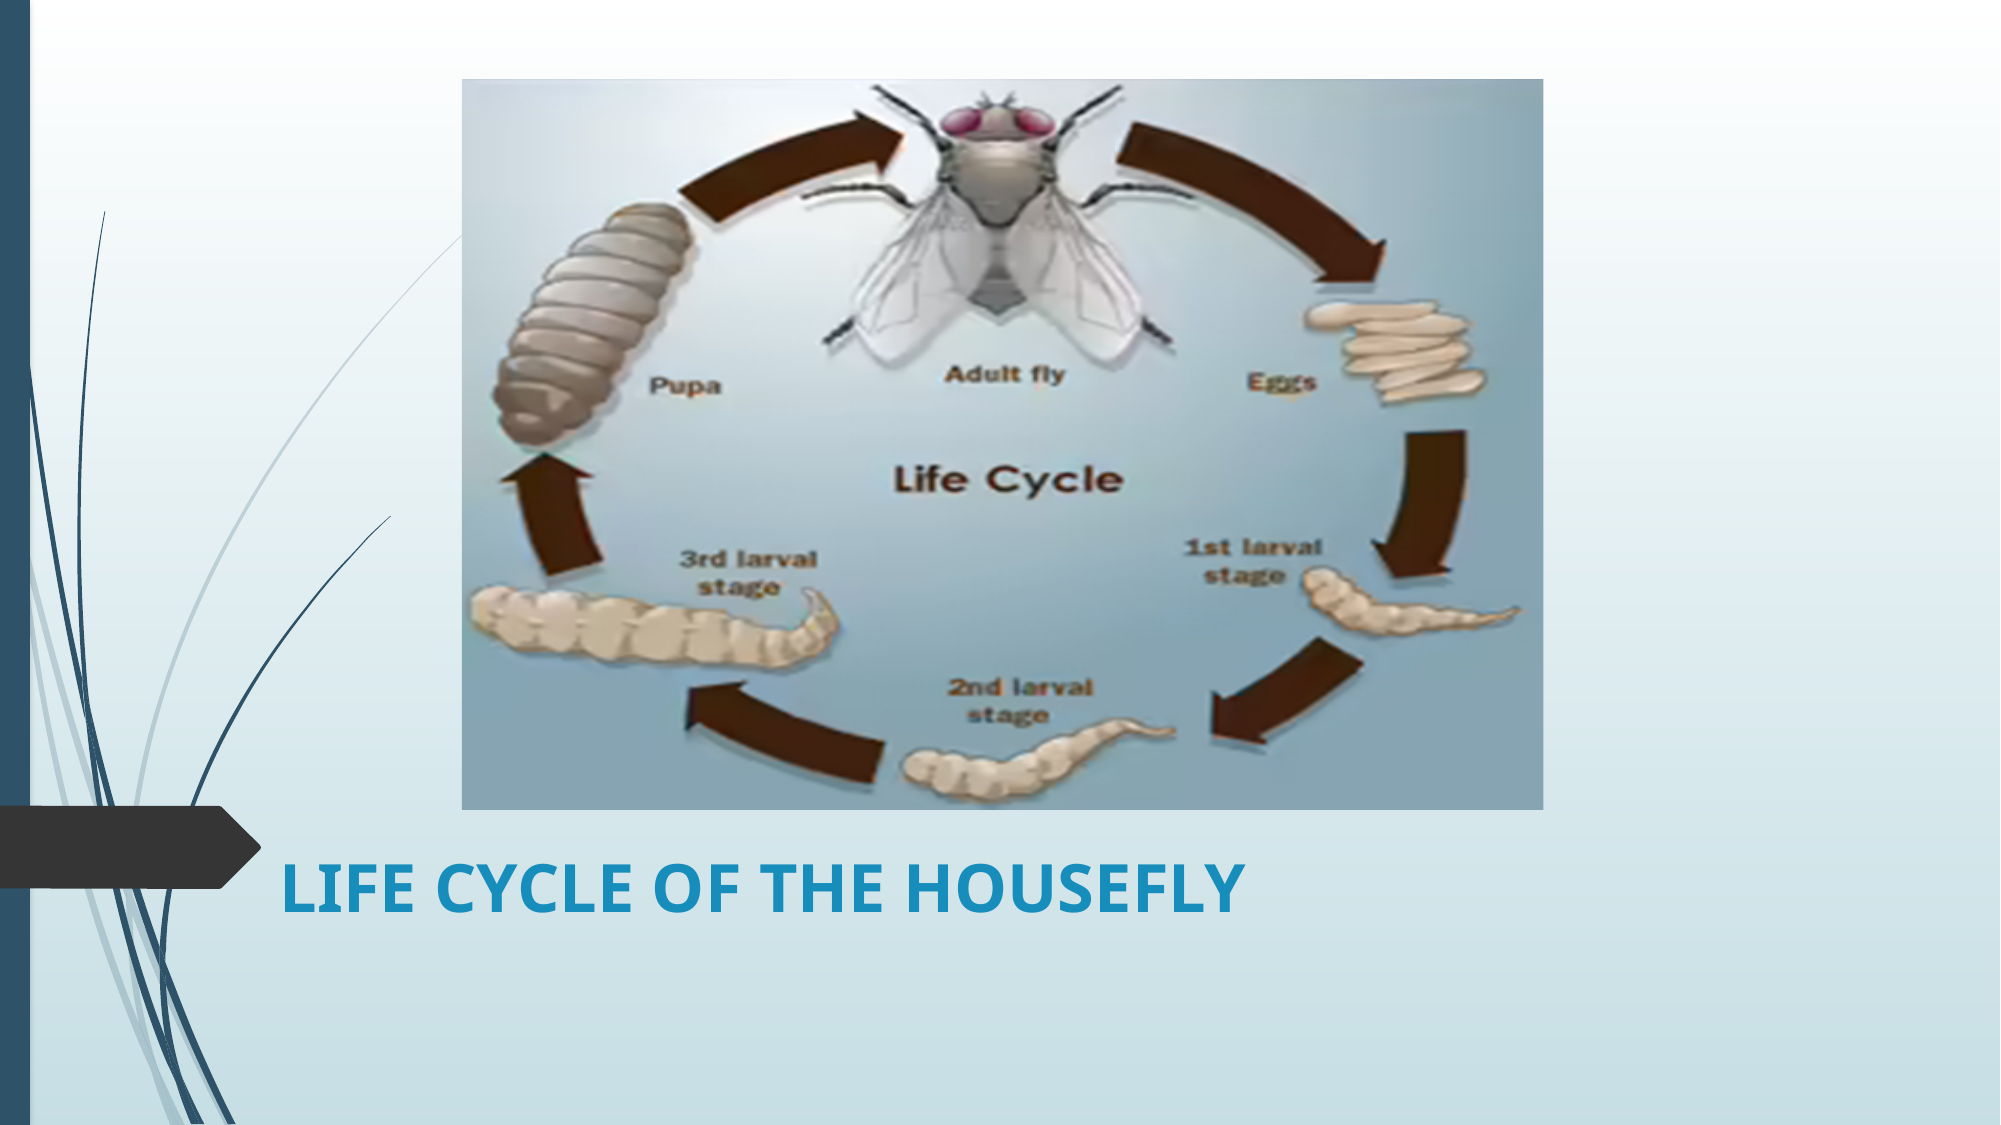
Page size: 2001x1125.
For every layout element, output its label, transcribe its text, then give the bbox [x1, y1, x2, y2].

title LIFE CYCLE OF THE HOUSEFLY [264, 830, 1797, 934]
picture [461, 78, 1544, 811]
